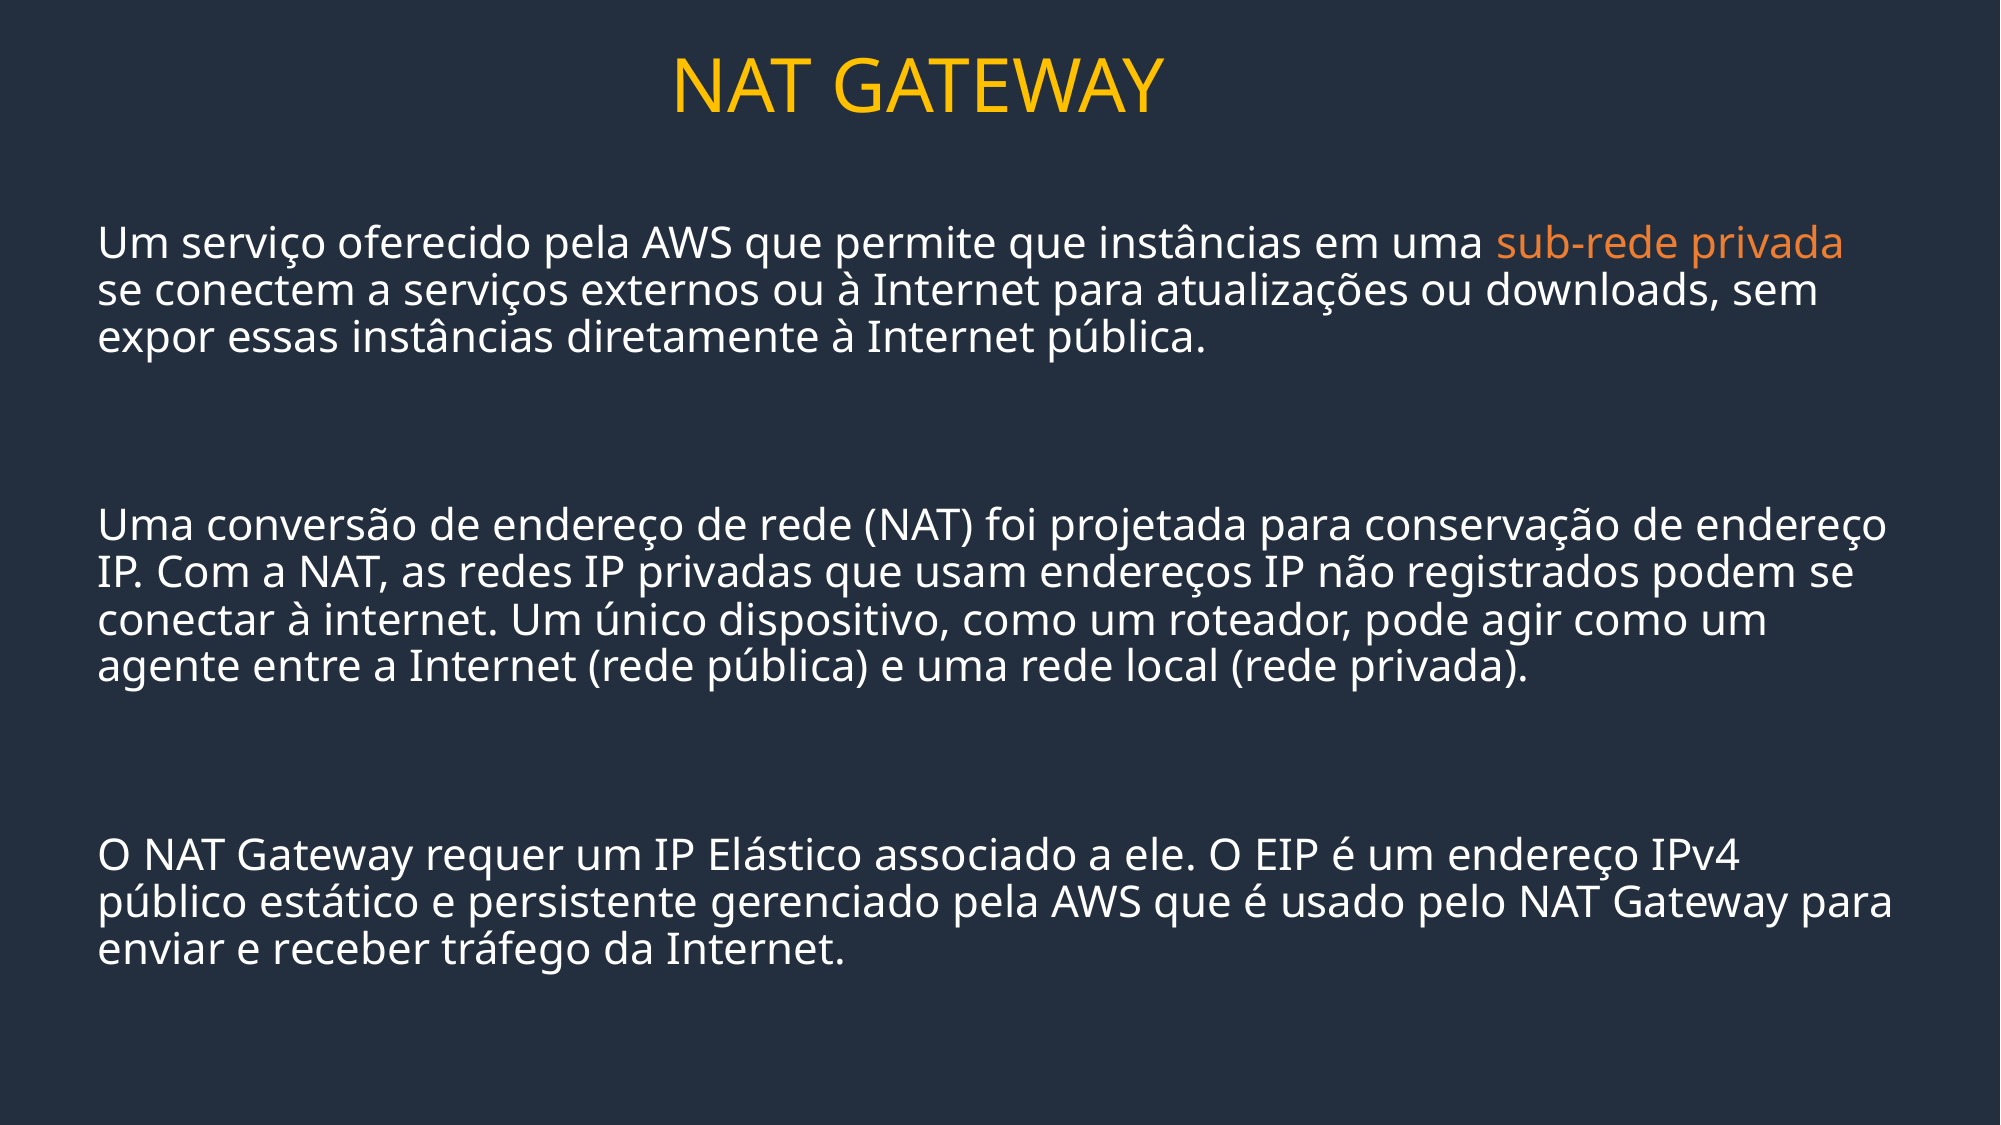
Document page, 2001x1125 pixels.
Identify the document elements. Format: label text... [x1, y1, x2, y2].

list Um serviço oferecido pela AWS que permite que instâncias em uma sub-rede privada se conectem a serviços externos ou à Internet para atualizações ou downloads, sem expor essas instâncias diretamente à Internet pública. Uma conversão de endereço de rede (NAT) foi projetada para conservação de endereço IP. Com a NAT, as redes IP privadas que usam endereços IP não registrados podem se conectar à internet. Um único dispositivo, como um roteador, pode agir como um agente entre a Internet (rede pública) e uma rede local (rede privada). O NAT Gateway requer um IP Elástico associado a ele. O EIP é um endereço IPv4 público estático e persistente gerenciado pela AWS que é usado pelo NAT Gateway para enviar e receber tráfego da Internet. [82, 82, 1918, 1004]
text_box NAT GATEWAY [656, 29, 1274, 135]
